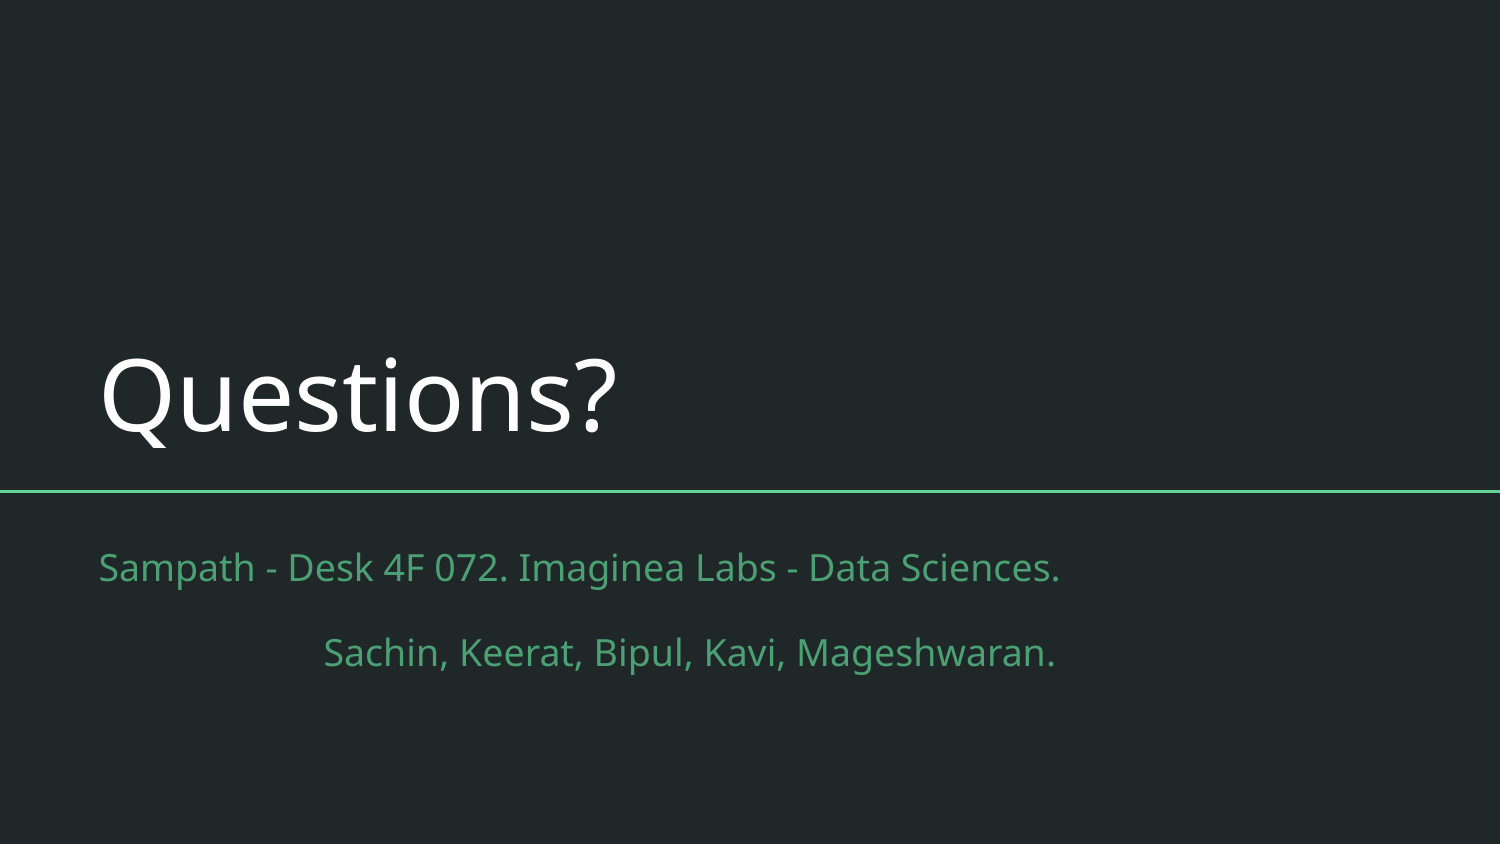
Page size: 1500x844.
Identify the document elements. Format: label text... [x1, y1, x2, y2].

title Questions? [83, 206, 1417, 467]
subtitle Sampath - Desk 4F 072. Imaginea Labs - Data Sciences. Sachin, Keerat, Bipul, Kavi, Mageshwaran. [83, 522, 1417, 626]
